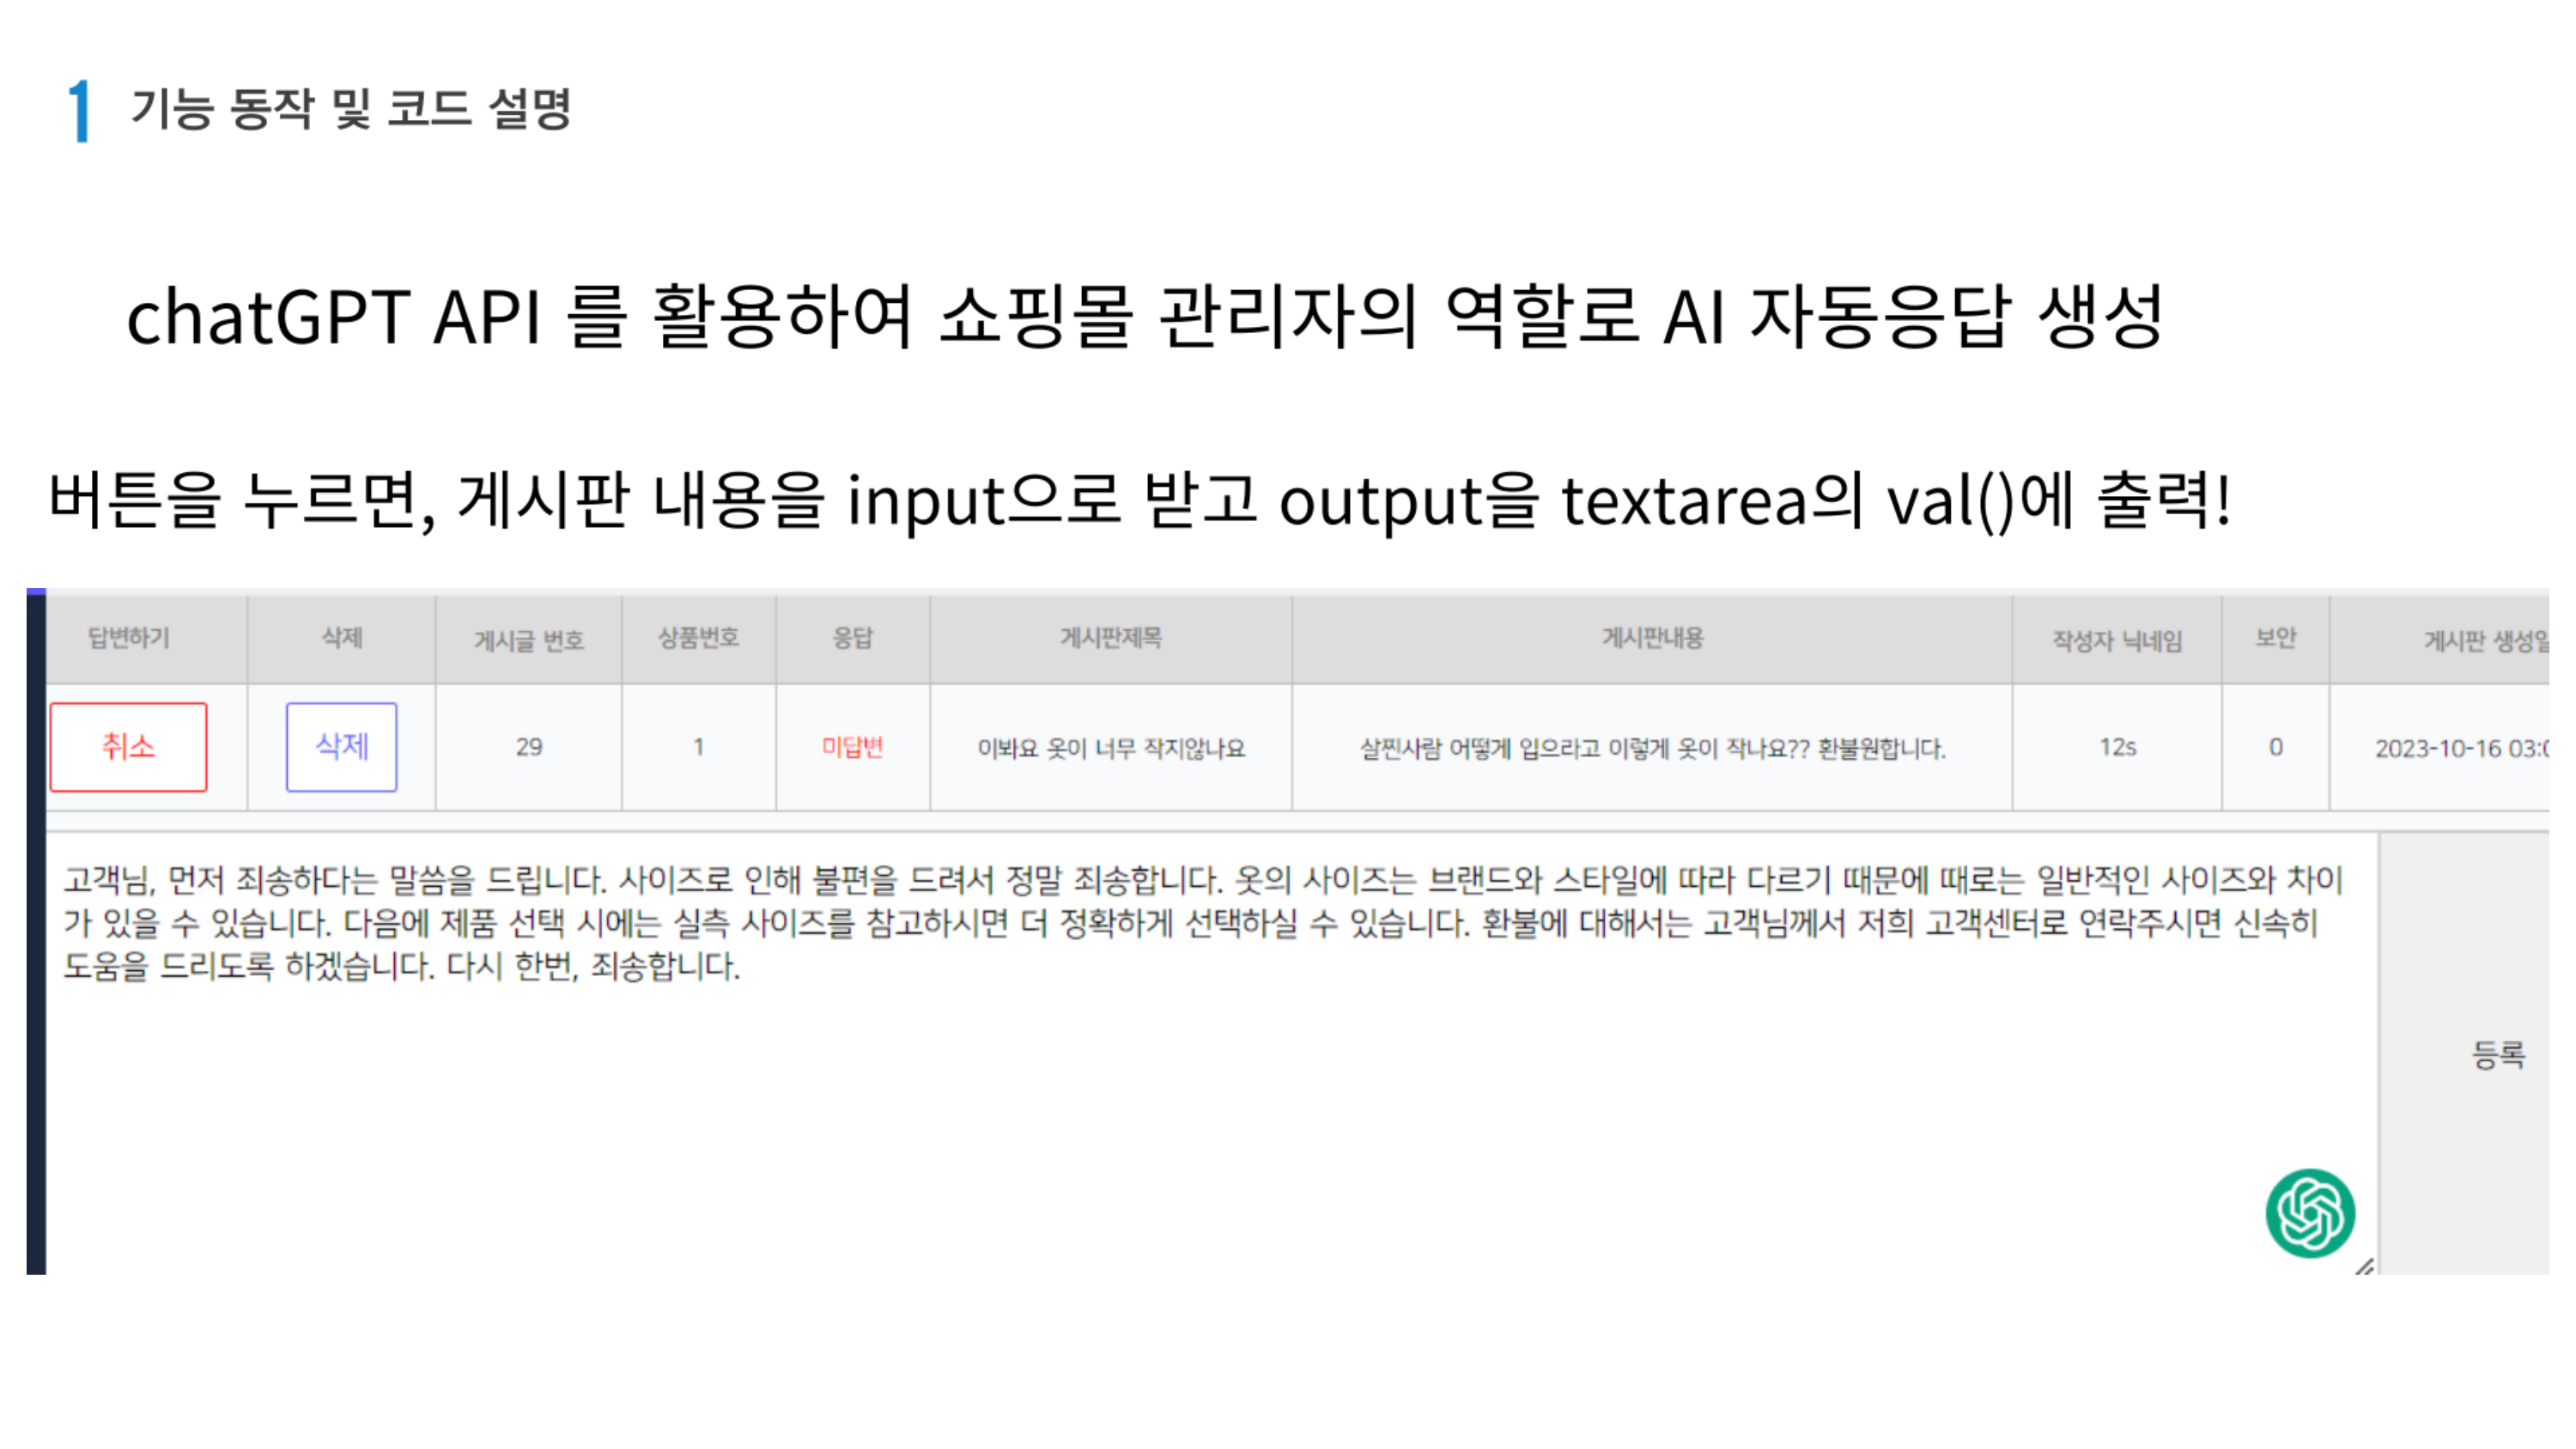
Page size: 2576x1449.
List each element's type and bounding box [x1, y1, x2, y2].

text_box [26, 588, 2549, 1276]
picture [24, 238, 2300, 609]
picture [44, 22, 615, 225]
